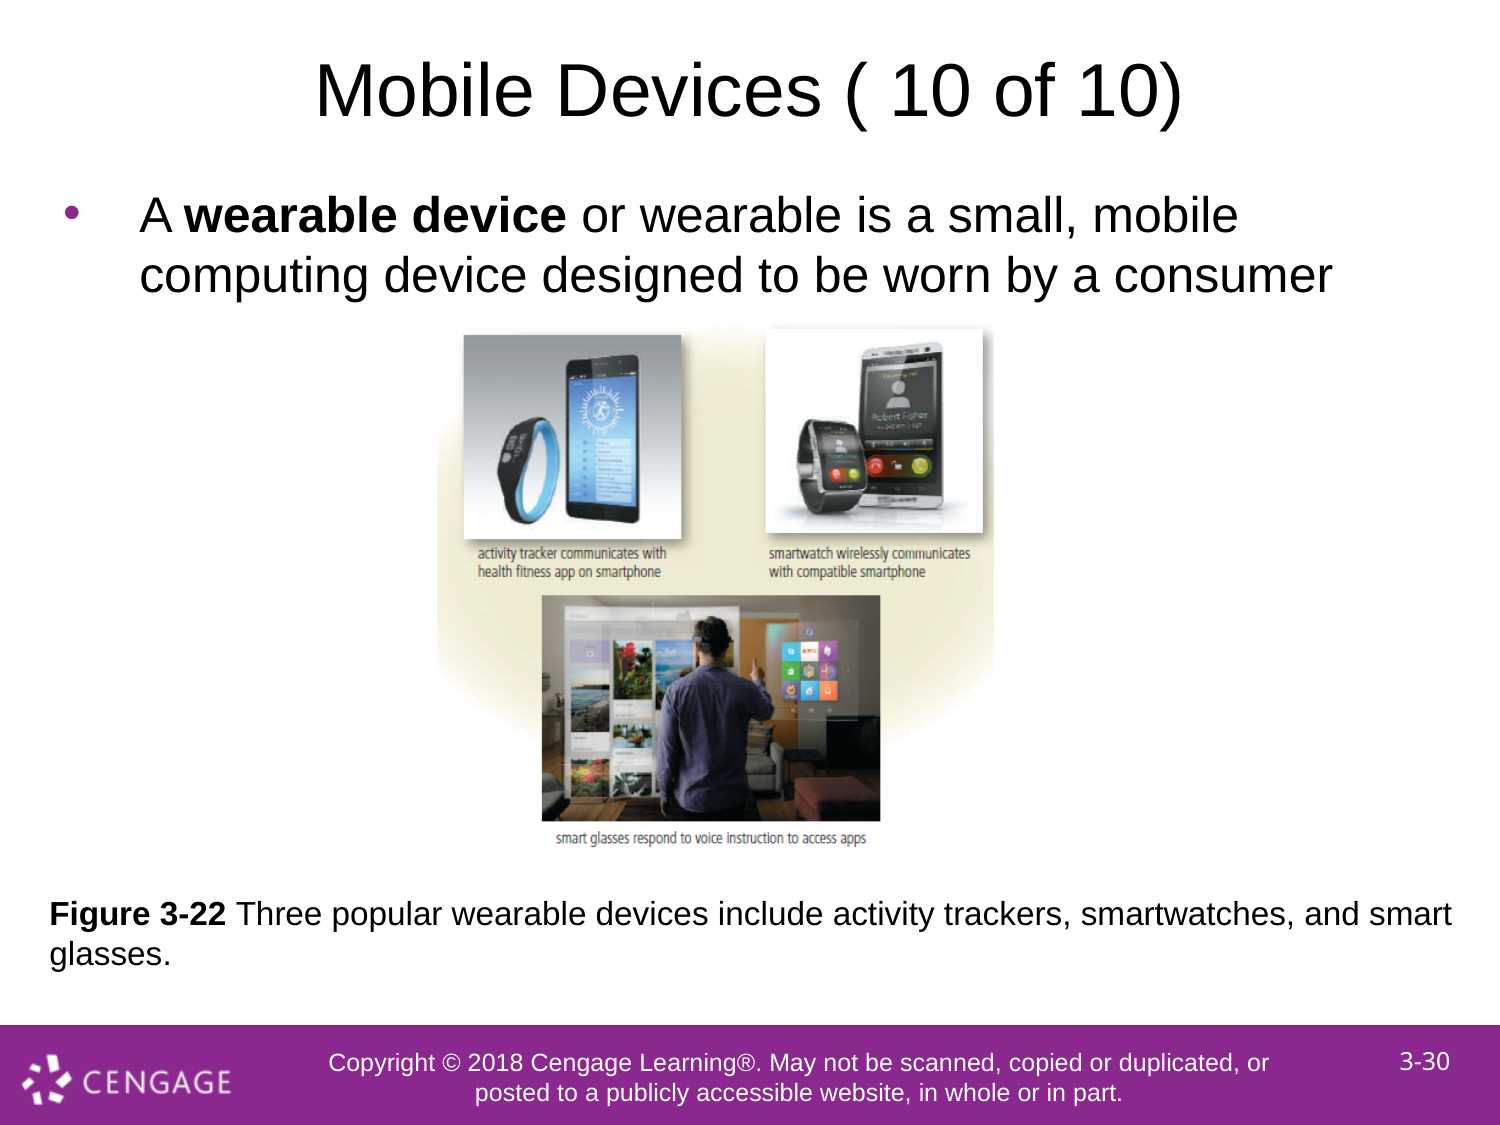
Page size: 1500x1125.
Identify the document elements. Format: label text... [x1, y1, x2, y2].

text_box Figure 3-22 Three popular wearable devices include activity trackers, smartwatches, and smart glasses. [34, 884, 1472, 1000]
picture [437, 307, 994, 863]
picture [12, 1045, 236, 1113]
list A wearable device or wearable is a small, mobile computing device designed to be worn by a consumer [48, 174, 1472, 325]
title Mobile Devices ( 10 of 10) [62, 22, 1438, 150]
